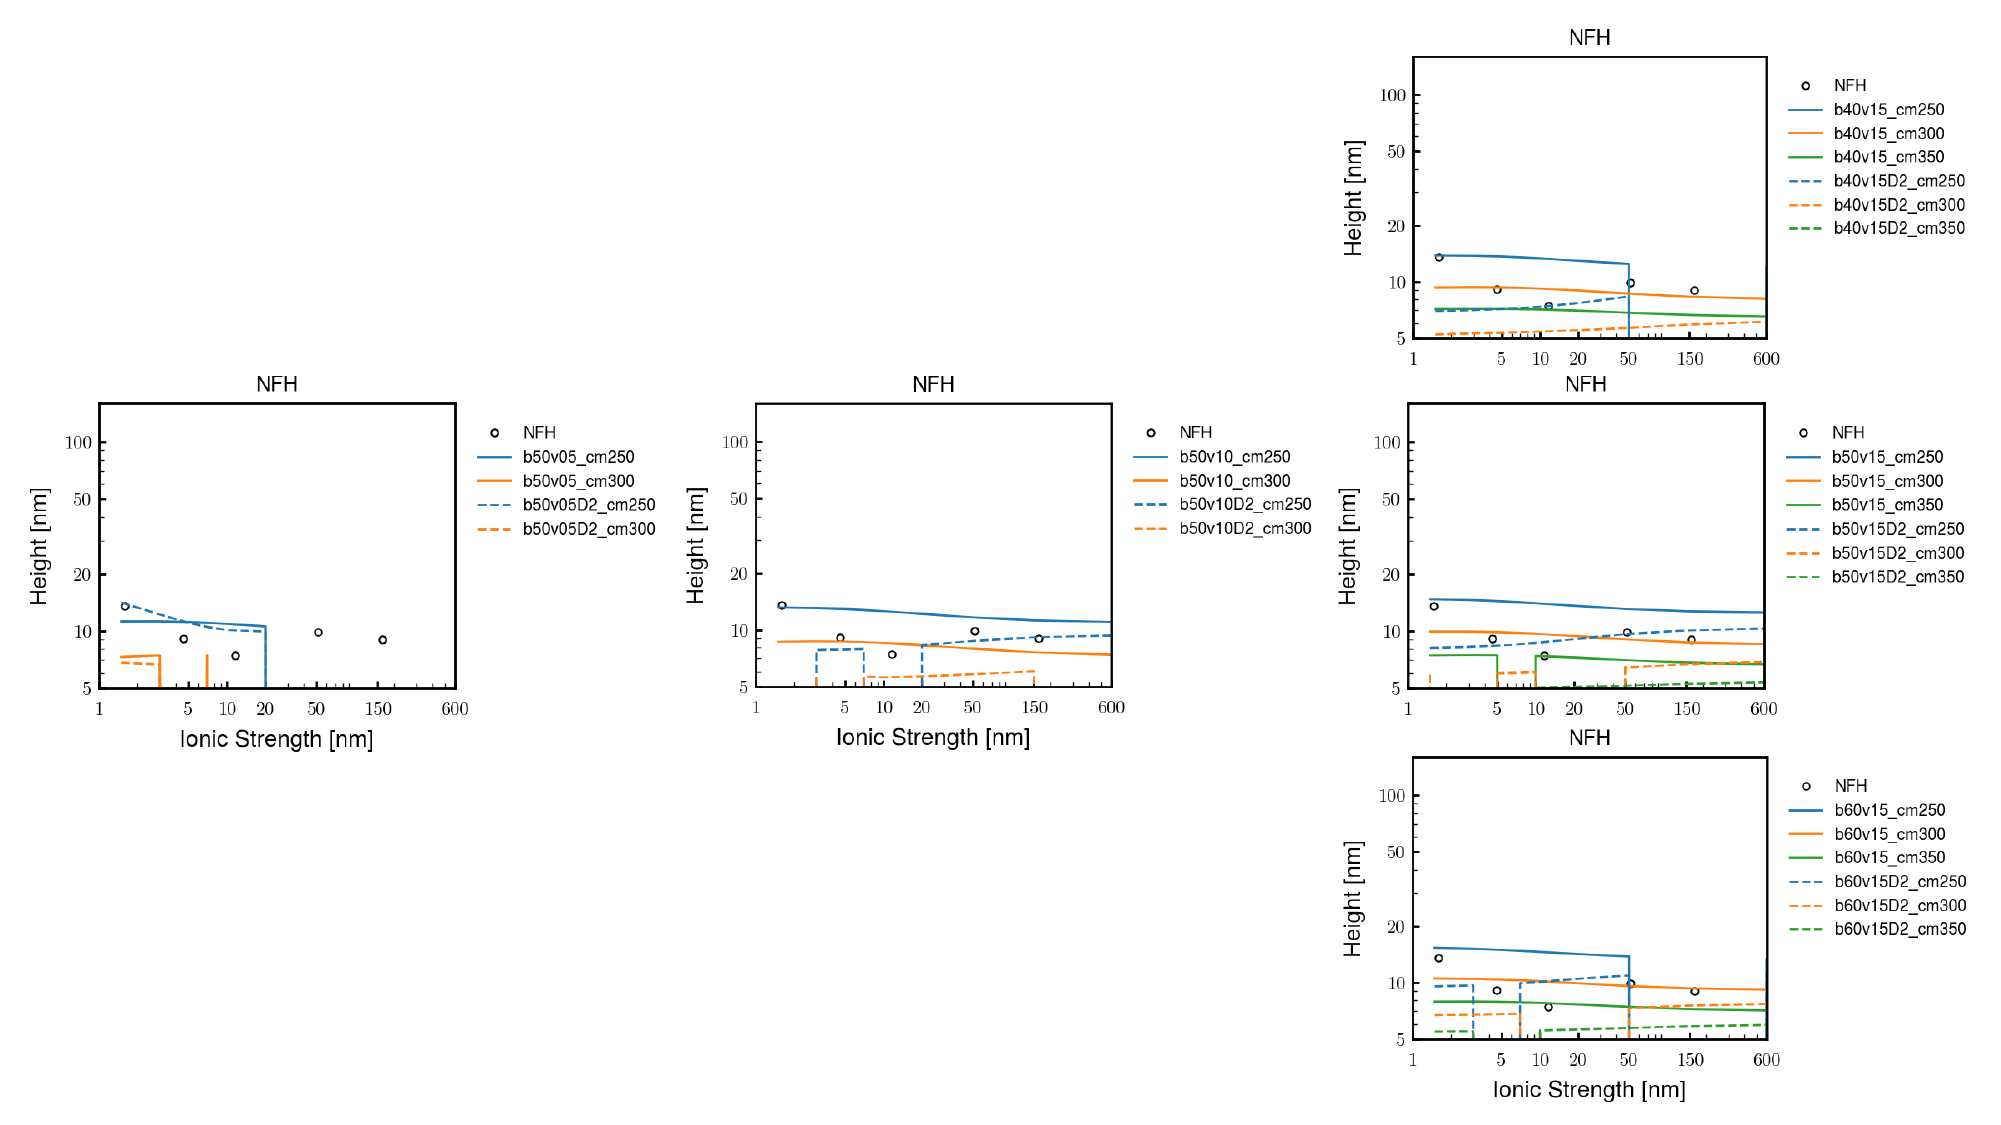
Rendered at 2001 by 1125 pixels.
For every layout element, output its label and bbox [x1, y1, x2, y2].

picture [1333, 23, 1971, 1106]
picture [681, 372, 1313, 753]
picture [25, 371, 661, 753]
